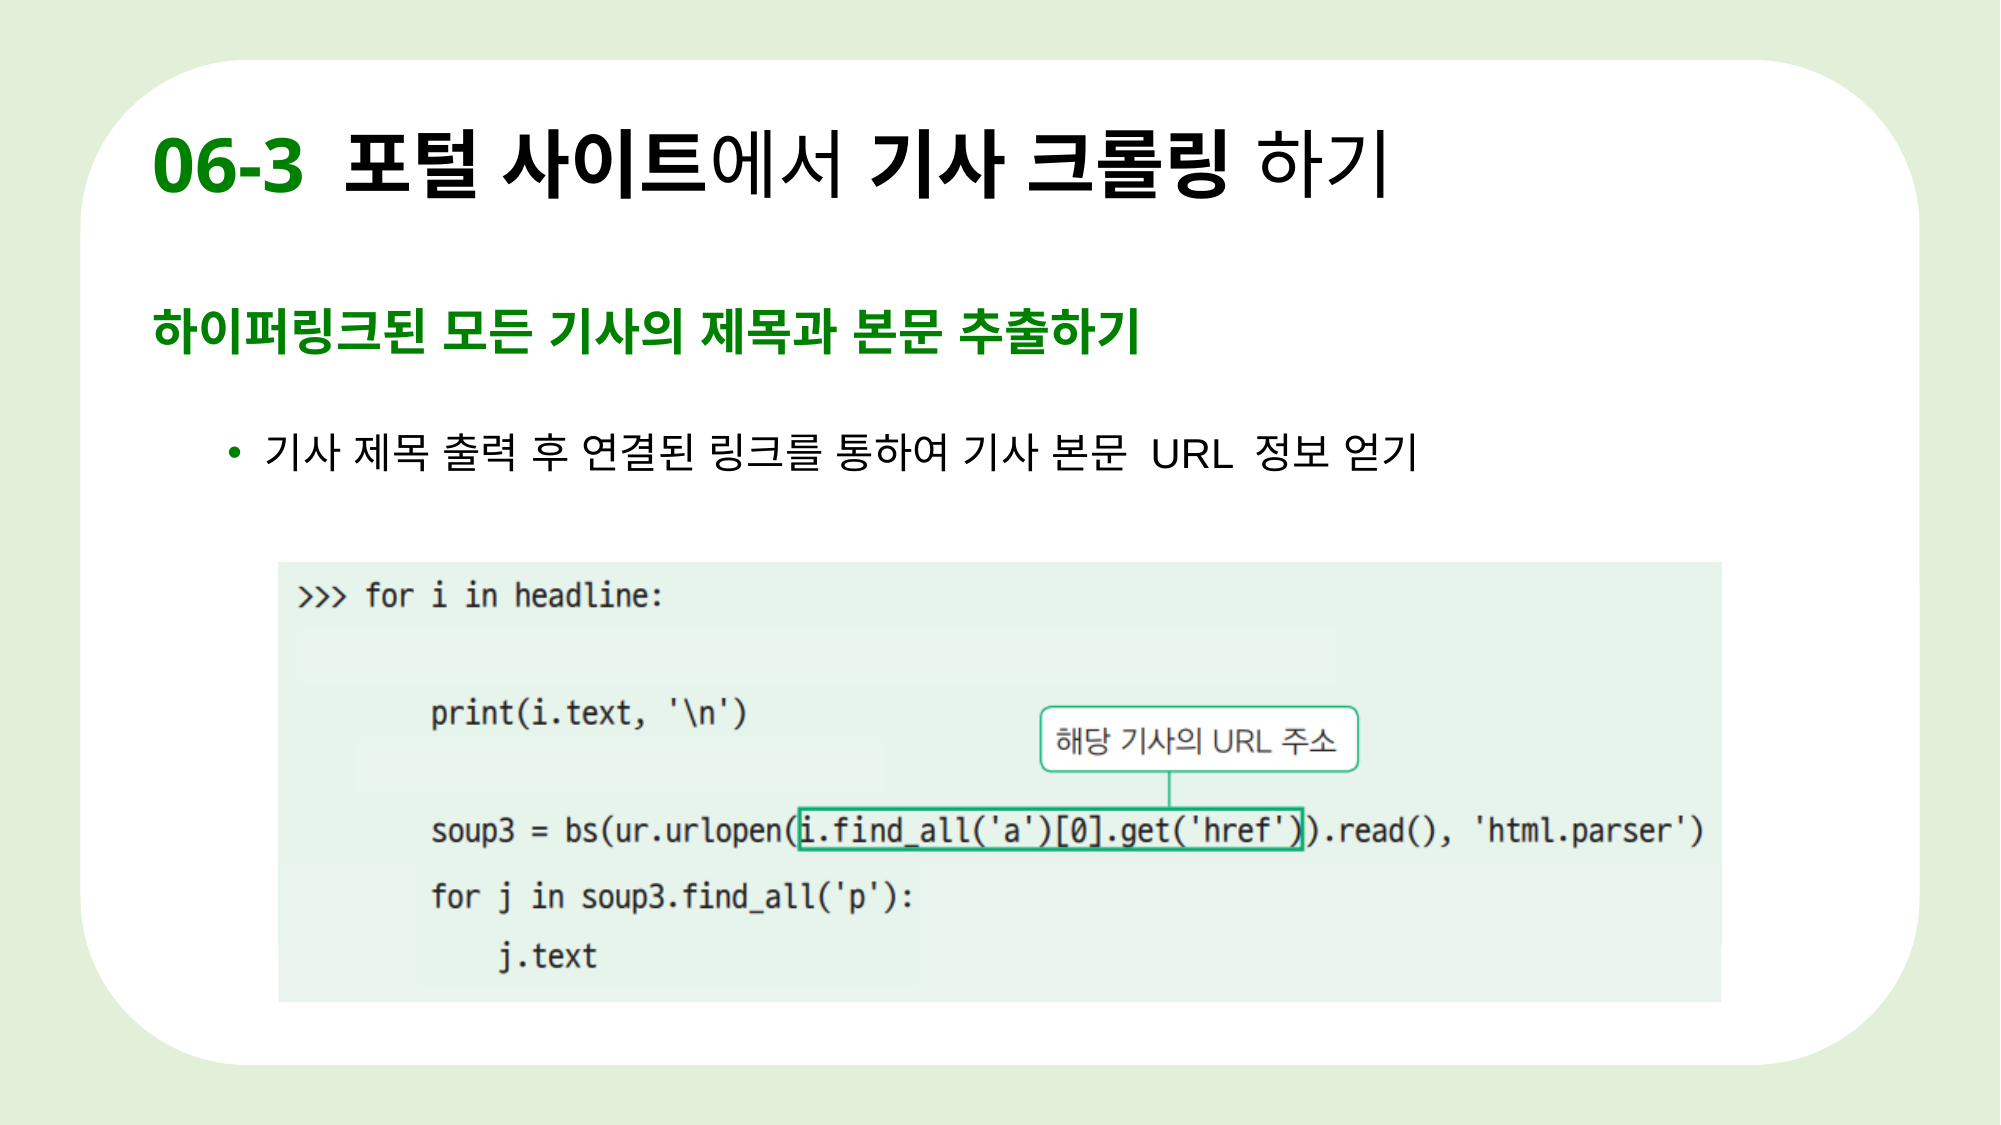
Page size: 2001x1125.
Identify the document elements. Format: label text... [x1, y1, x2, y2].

title 06-3 포털 사이트에서 기사 크롤링 하기 [137, 59, 1863, 278]
list 하이퍼링크된 모든 기사의 제목과 본문 추출하기 기사 제목 출력 후 연결된 링크를 통하여 기사 본문 URL 정보 얻기 [137, 299, 1863, 1014]
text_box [278, 562, 1722, 1003]
picture [418, 863, 919, 987]
